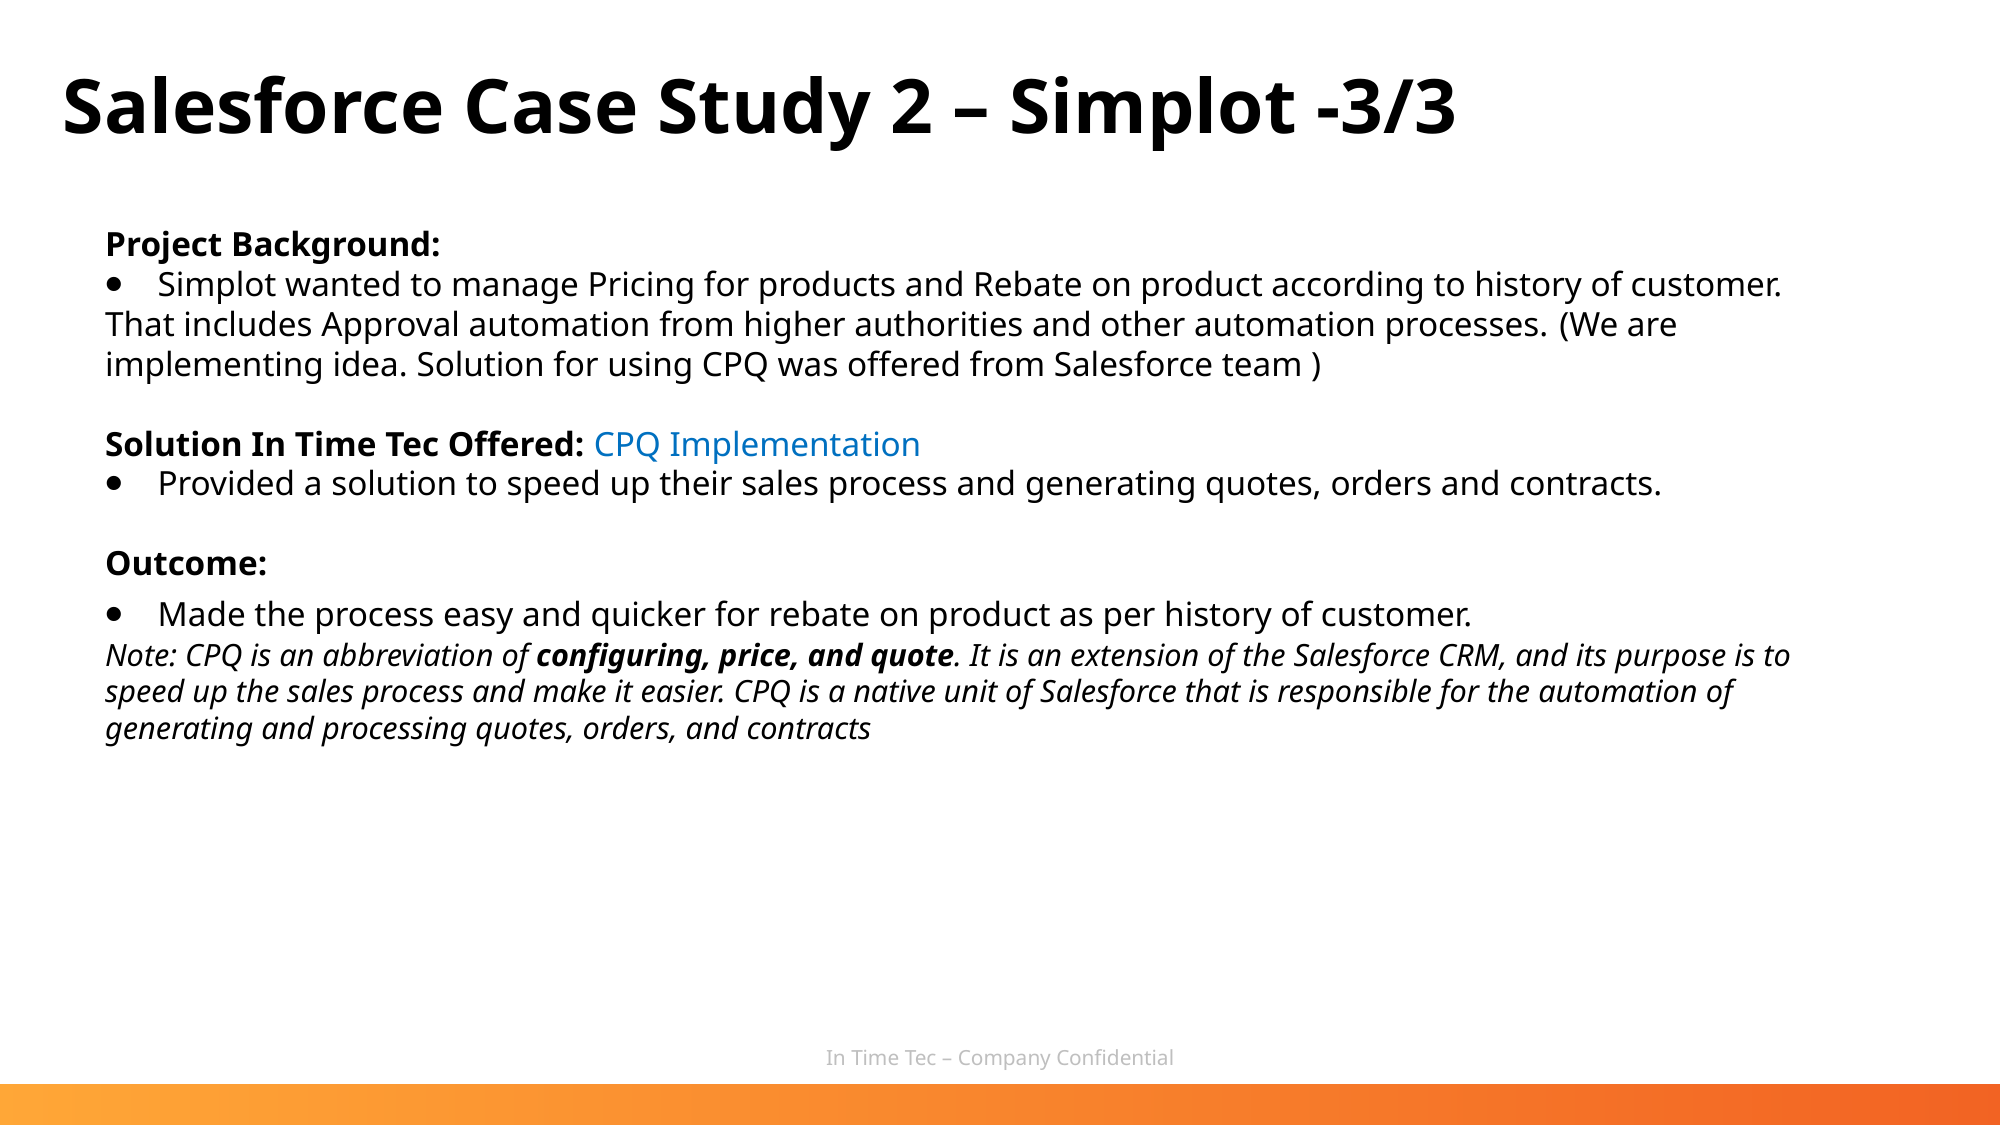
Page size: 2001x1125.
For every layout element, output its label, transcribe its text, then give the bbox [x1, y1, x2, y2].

text_box [0, 1084, 2000, 1125]
text_box Project Background: ⦁ Simplot wanted to manage Pricing for products and Rebate on product according to history of customer. That includes Approval automation from higher authorities and other automation processes. (We are implementing idea. Solution for using CPQ was offered from Salesforce team ) Solution In Time Tec Offered: CPQ Implementation ⦁ Provided a solution to speed up their sales process and generating quotes, orders and contracts. Outcome: ⦁ Made the process easy and quicker for rebate on product as per history of customer. Note: CPQ is an abbreviation of configuring, price, and quote. It is an extension of the Salesforce CRM, and its purpose is to speed up the sales process and make it easier. CPQ is a native unit of Salesforce that is responsible for the automation of generating and processing quotes, orders, and contracts [91, 213, 1877, 928]
text_box Salesforce Case Study 2 – Simplot -3/3 [47, 50, 1795, 156]
text_box In Time Tec – Company Confidential [800, 1036, 1200, 1077]
